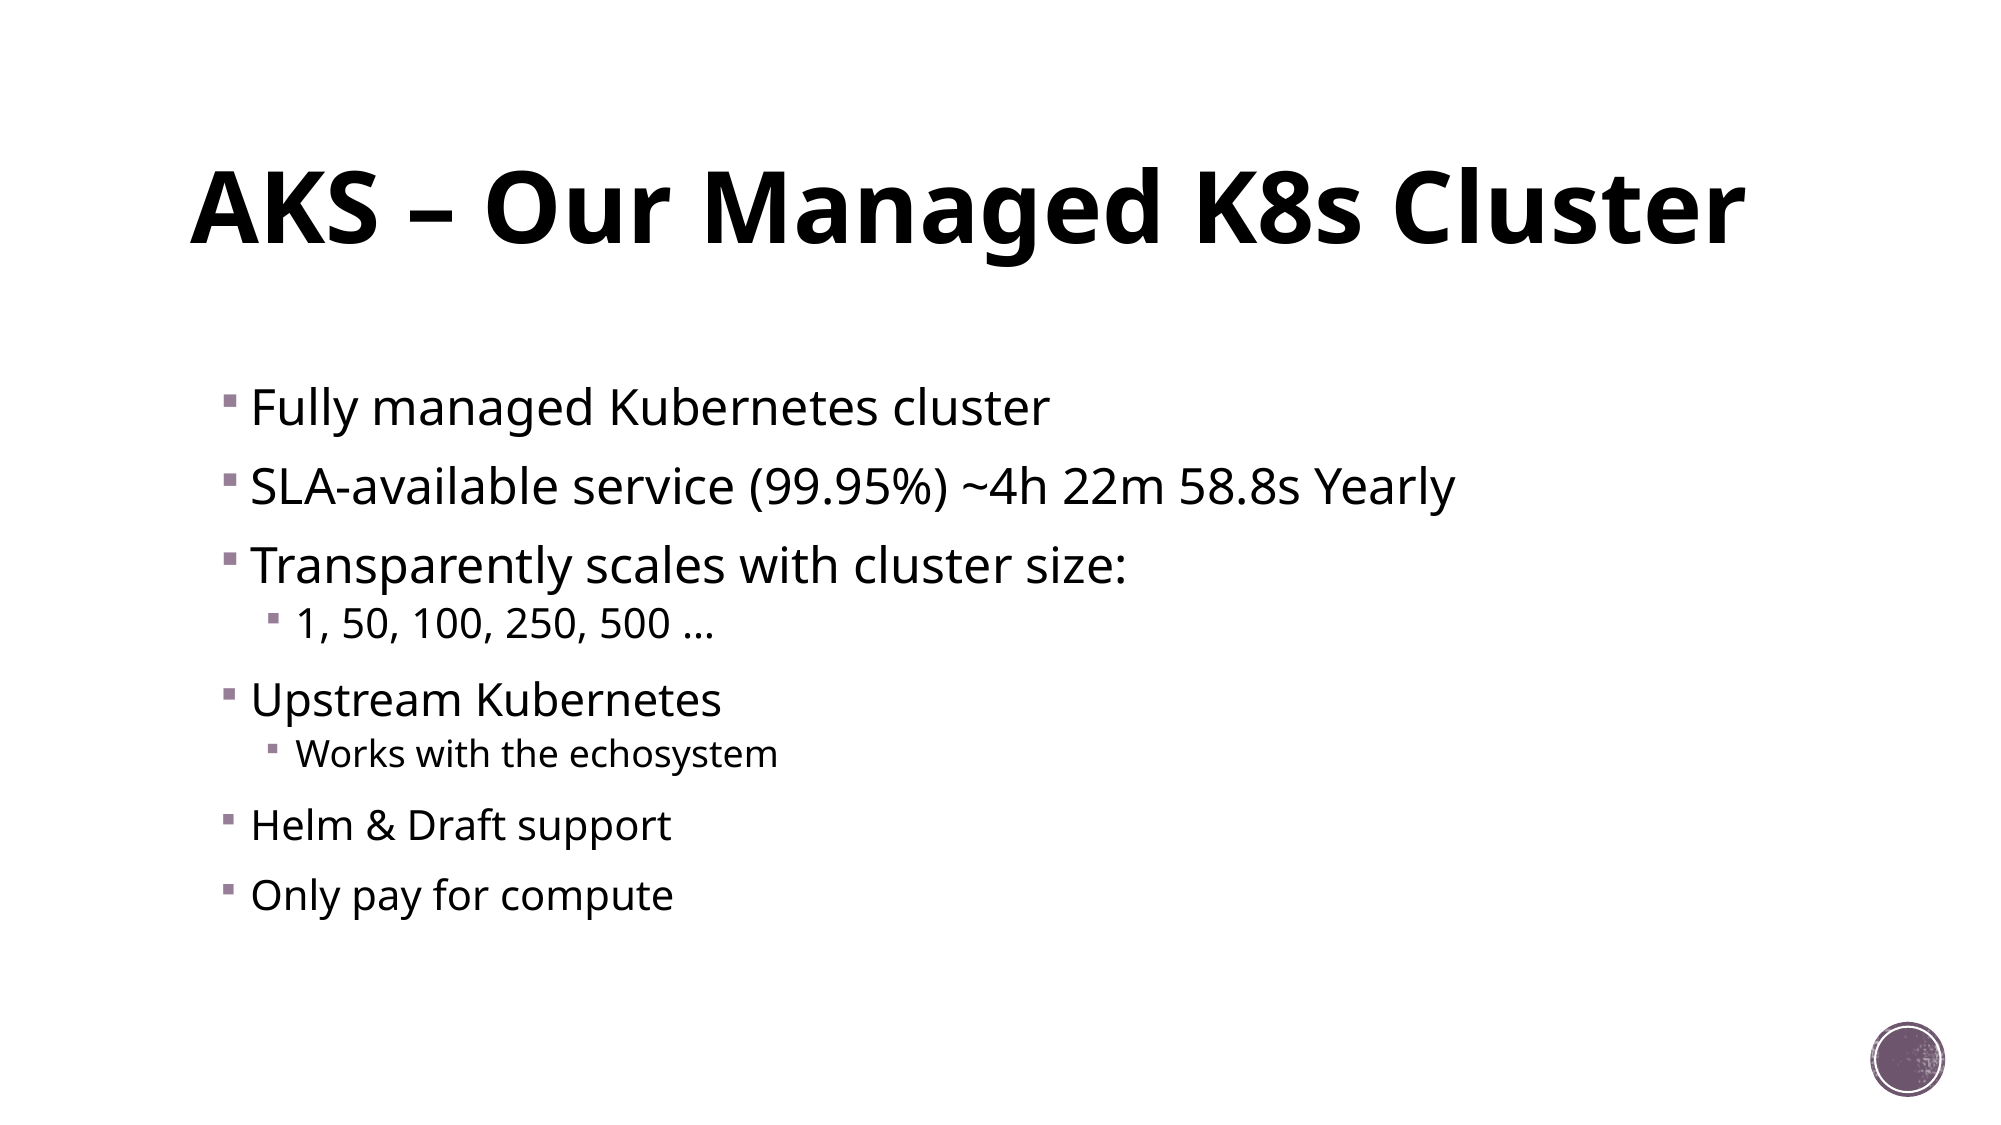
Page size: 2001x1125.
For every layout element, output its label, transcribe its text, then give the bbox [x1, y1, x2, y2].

list Fully managed Kubernetes cluster SLA-available service (99.95%) ~4h 22m 58.8s Yearly Transparently scales with cluster size: 1, 50, 100, 250, 500 … Upstream Kubernetes Works with the echosystem Helm & Draft support Only pay for compute [205, 375, 1687, 980]
title AKS – Our Managed K8s Cluster [175, 79, 1826, 344]
